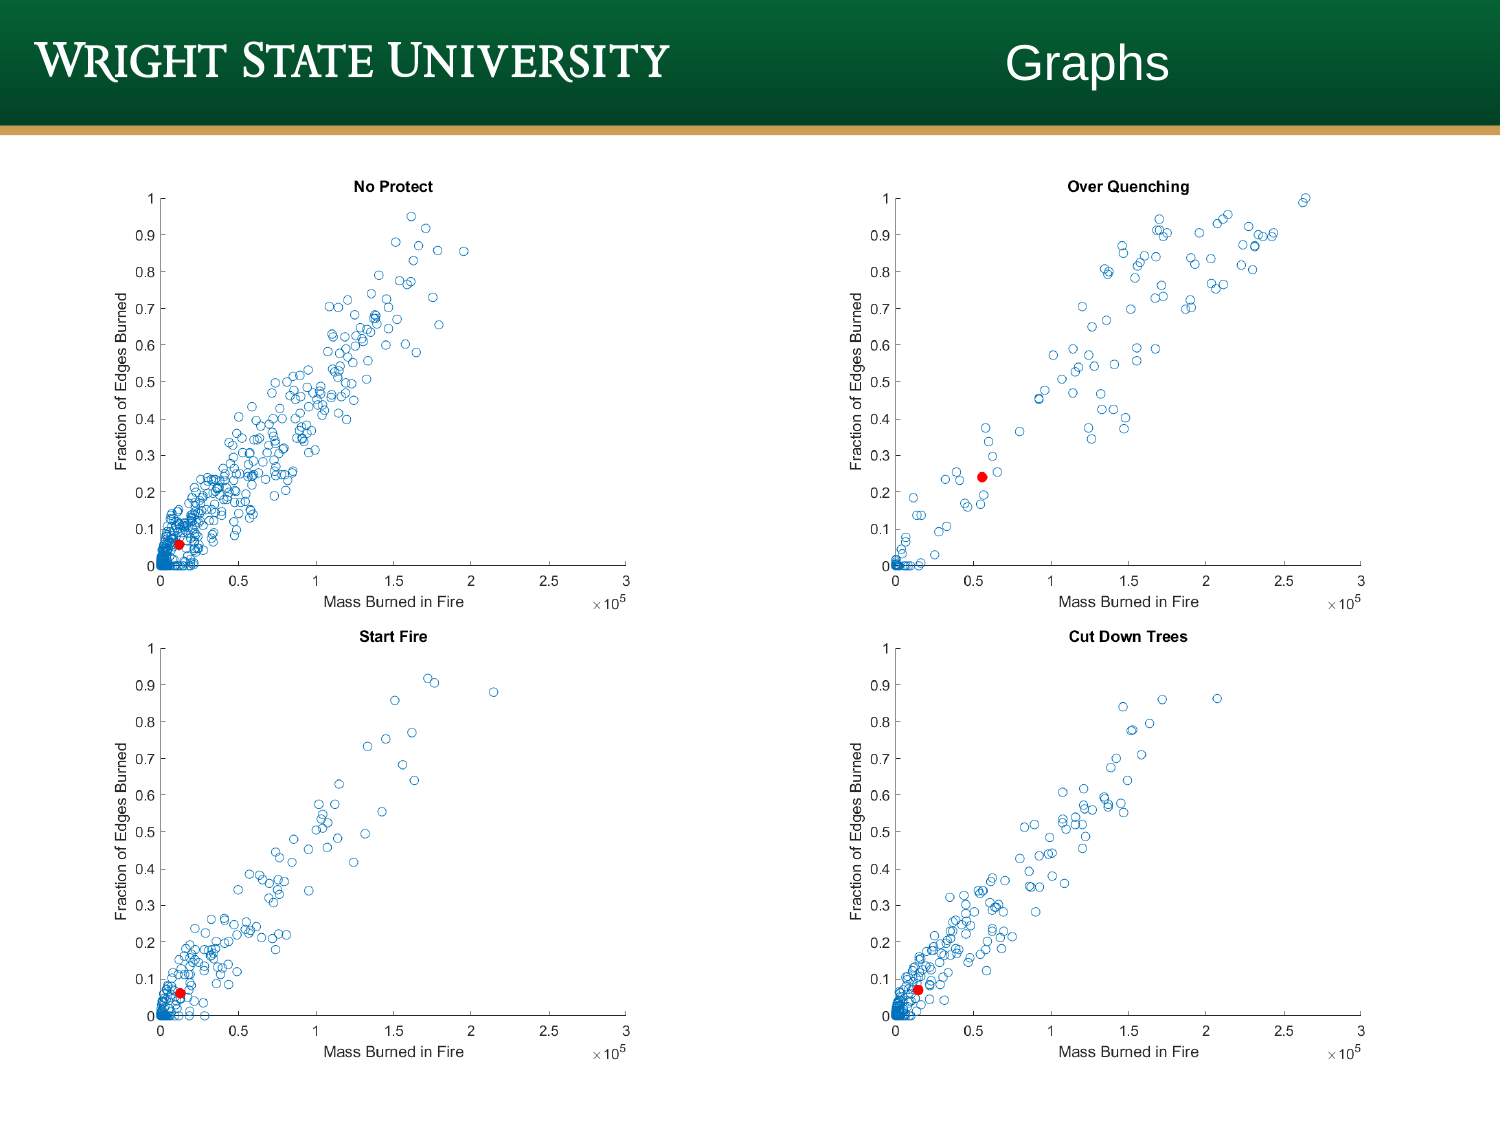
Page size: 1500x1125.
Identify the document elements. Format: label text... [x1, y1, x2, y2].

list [817, 622, 1418, 1065]
title Graphs [989, 22, 1381, 99]
picture [0, 0, 1500, 1125]
